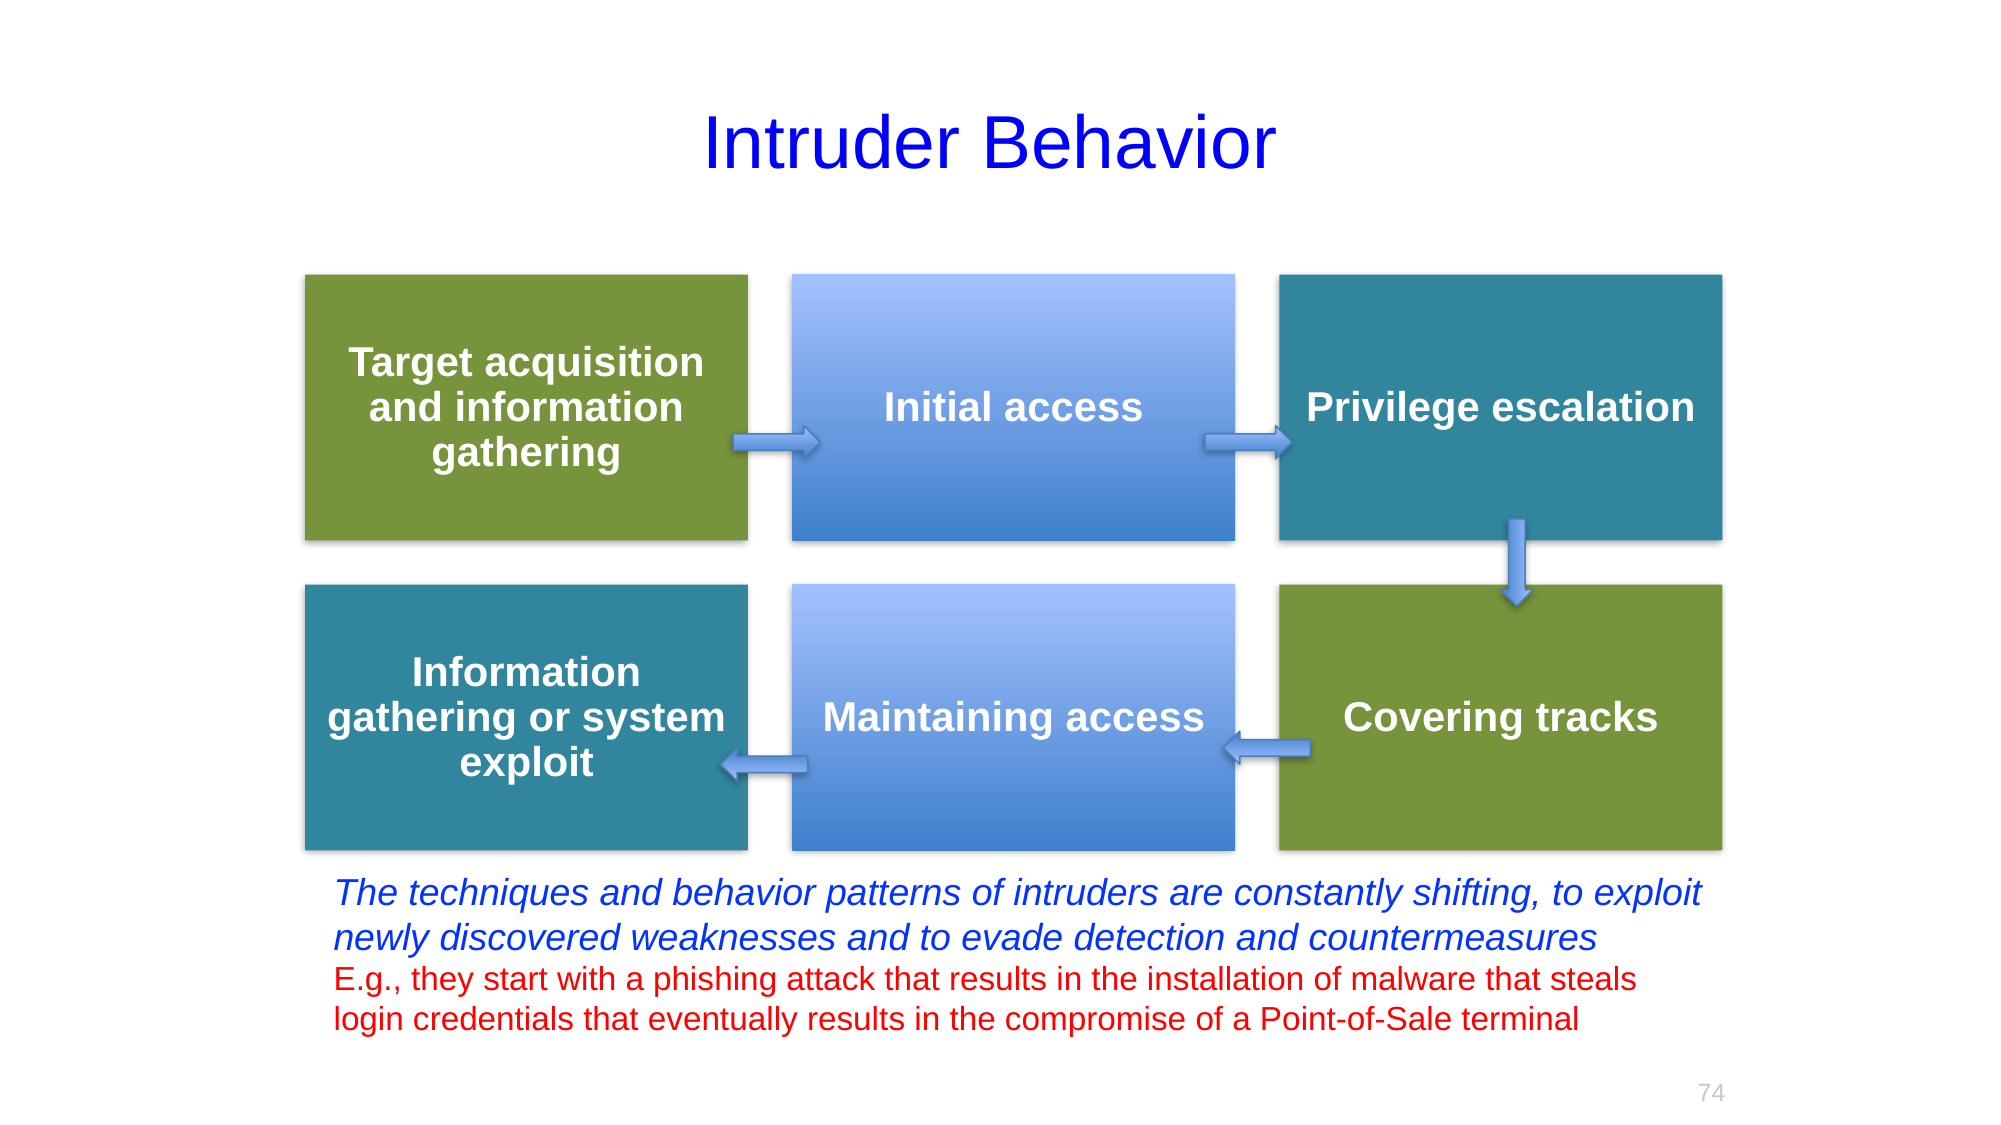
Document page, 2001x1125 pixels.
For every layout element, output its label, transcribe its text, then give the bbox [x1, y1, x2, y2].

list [304, 190, 1723, 935]
slide_number 74 [1638, 1080, 1741, 1103]
text_box The techniques and behavior patterns of intruders are constantly shifting, to exploit newly discovered weaknesses and to evade detection and countermeasures E.g., they start with a phishing attack that results in the installation of malware that steals login credentials that eventually results in the compromise of a Point-of-Sale terminal [318, 943, 1723, 1045]
title Intruder Behavior [305, 45, 1675, 188]
